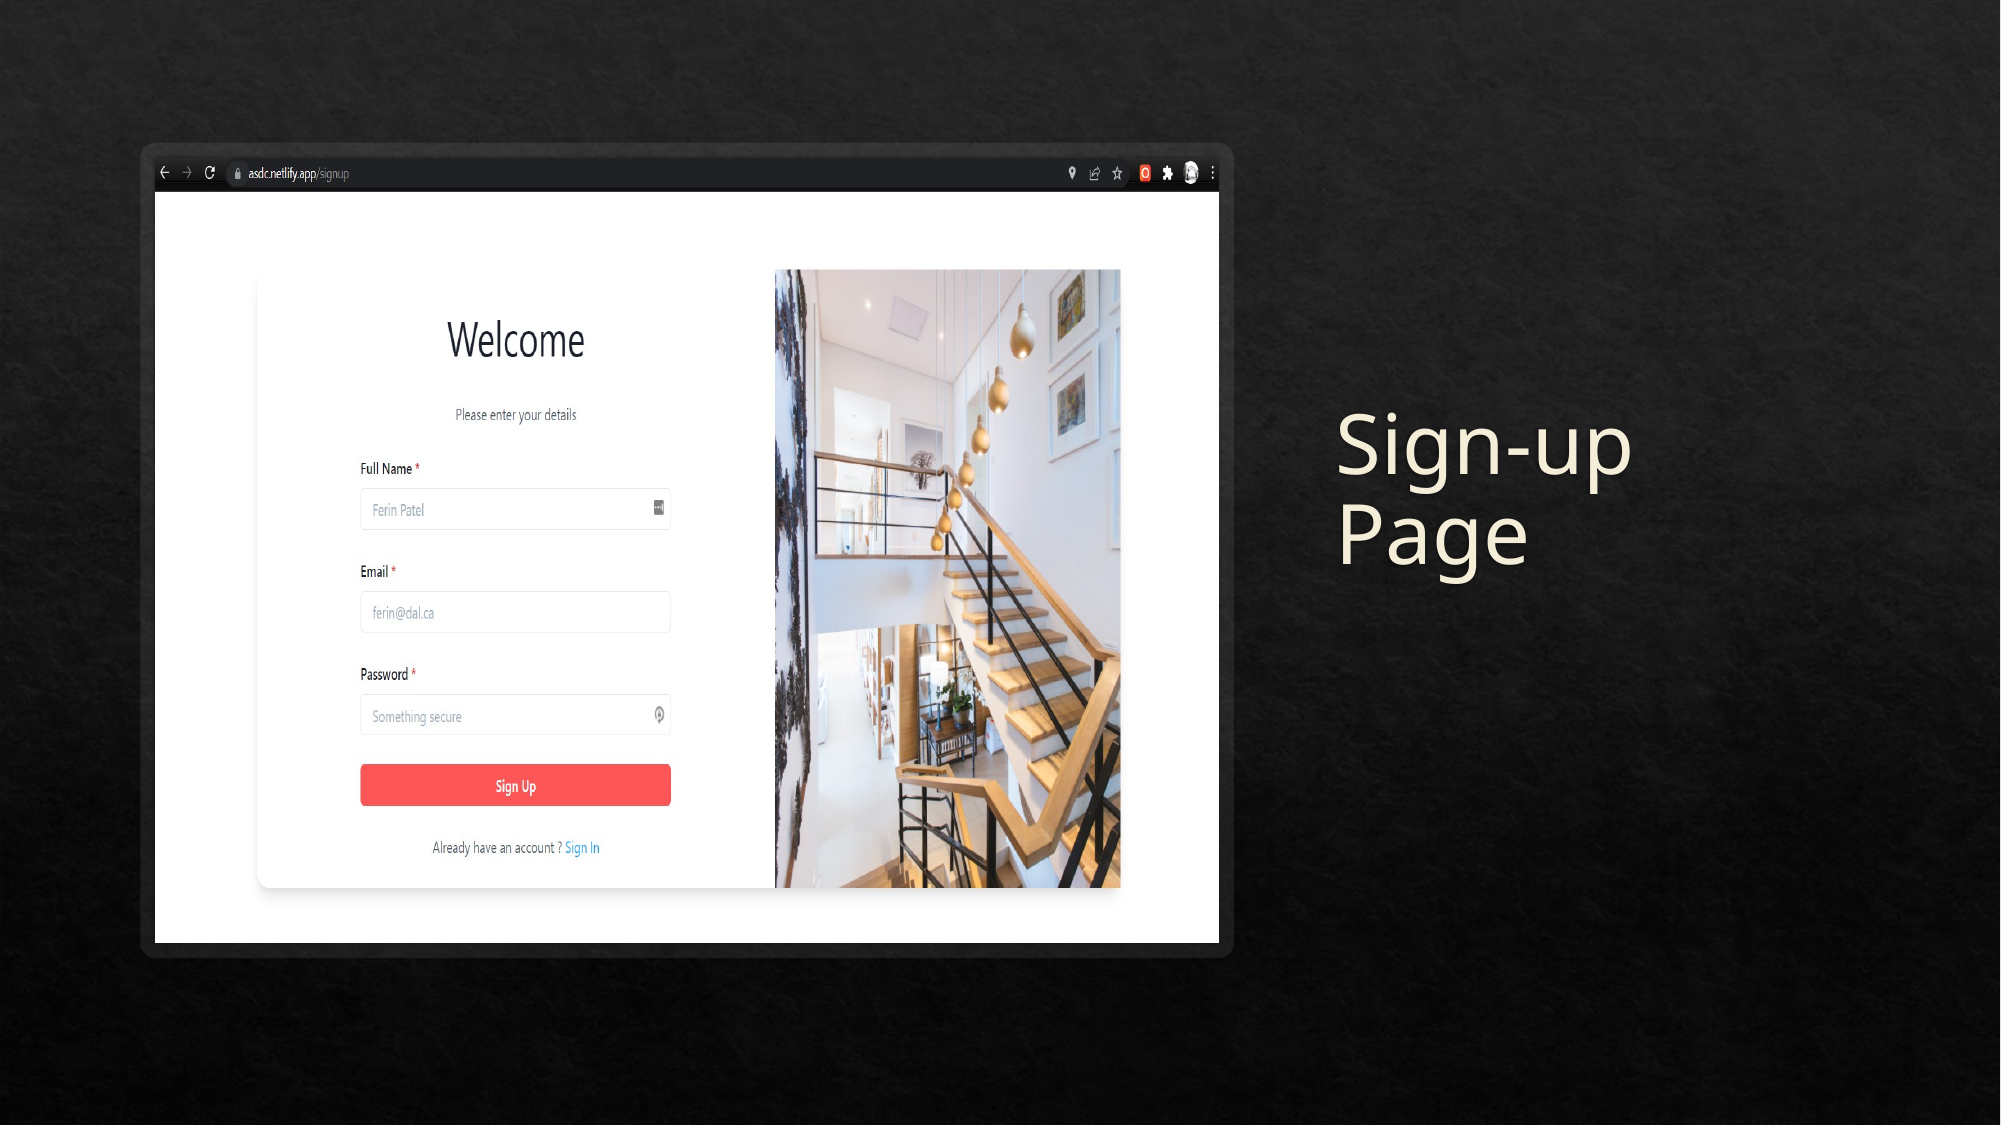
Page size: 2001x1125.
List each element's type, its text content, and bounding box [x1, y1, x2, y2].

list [155, 158, 1219, 943]
title Sign-up Page [1320, 158, 1835, 591]
text_box [0, 0, 2000, 1125]
